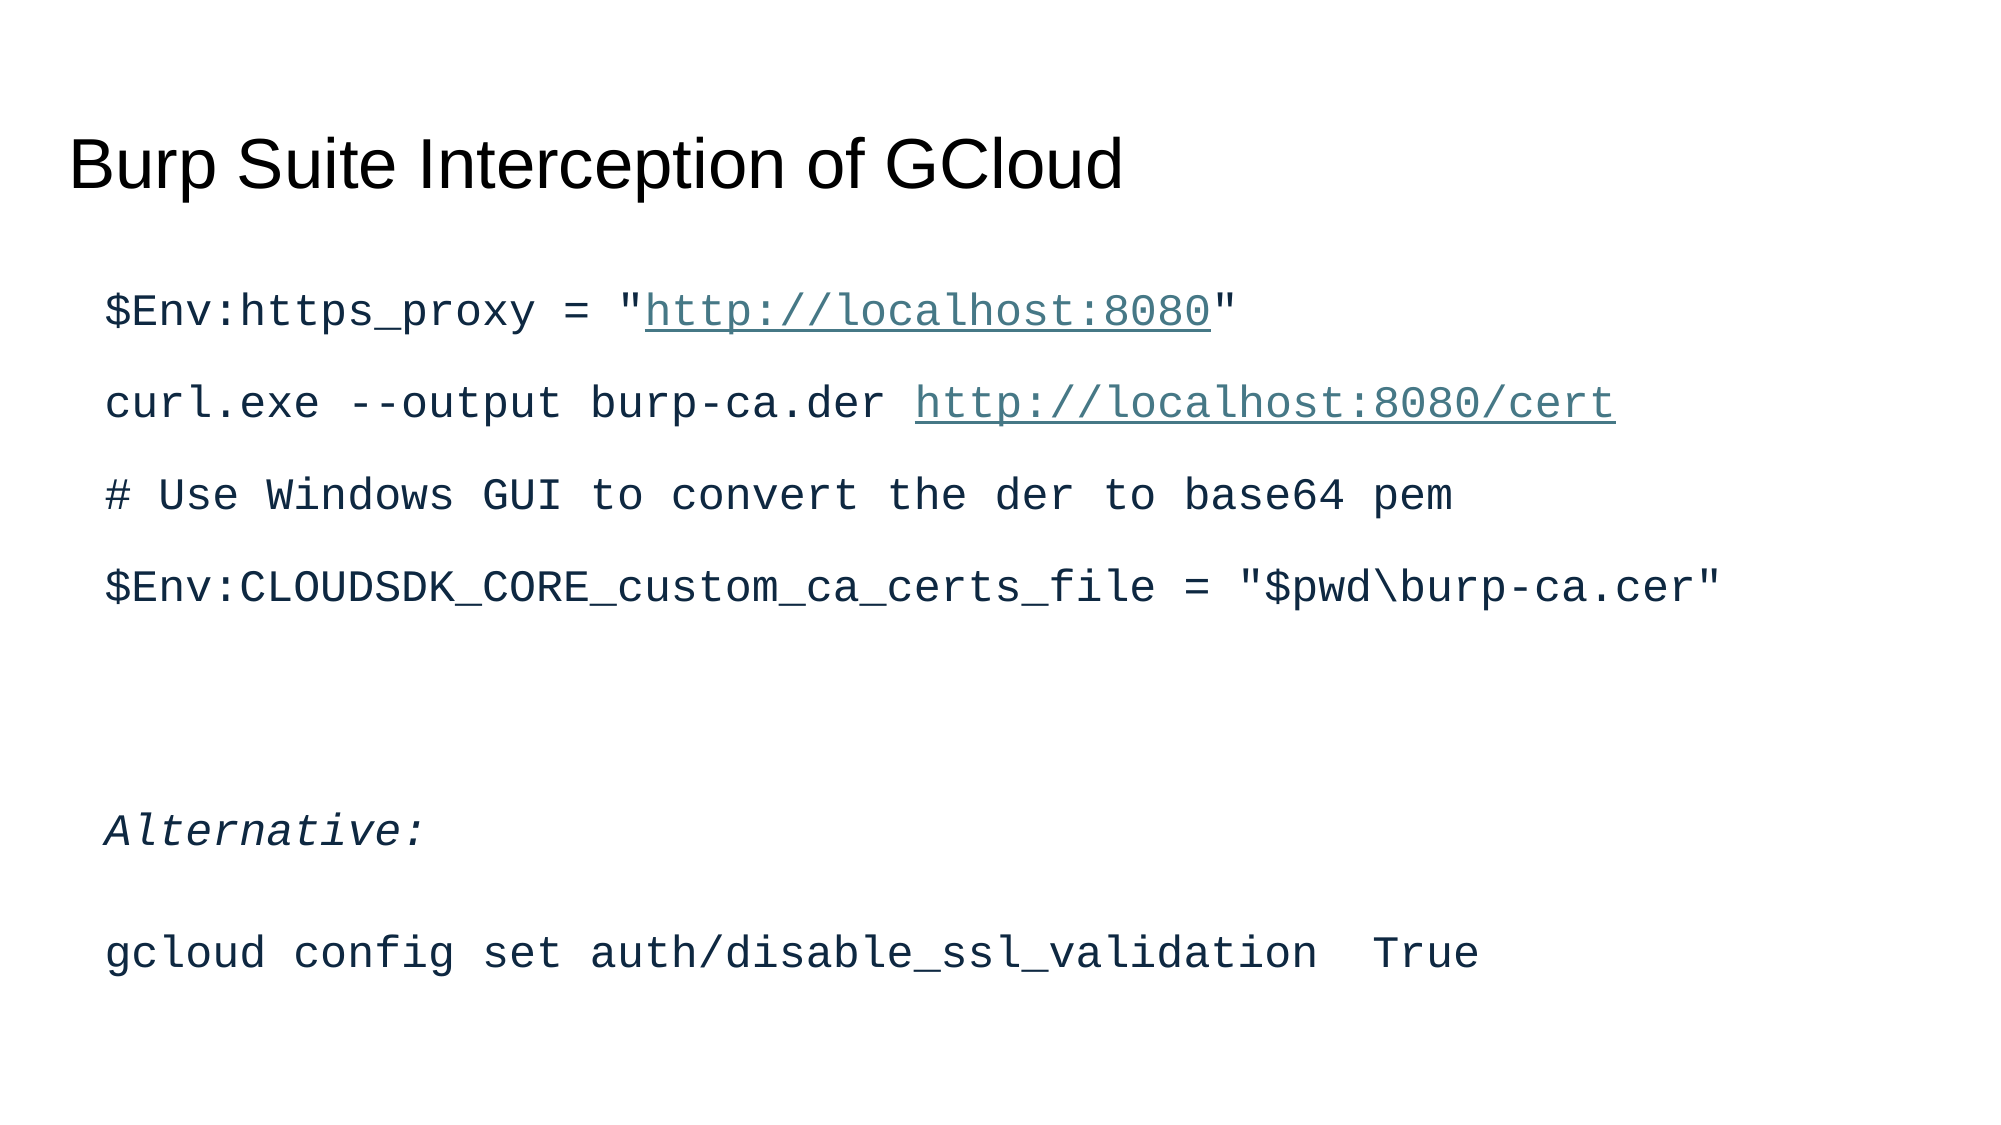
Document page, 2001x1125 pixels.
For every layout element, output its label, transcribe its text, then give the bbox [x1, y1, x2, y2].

list $Env:https_proxy = "http://localhost:8080" curl.exe --output burp-ca.der http://localhost:8080/cert # Use Windows GUI to convert the der to base64 pem $Env:CLOUDSDK_CORE_custom_ca_certs_file = "$pwd\burp-ca.cer" Alternative: gcloud config set auth/disable_ssl_validation True [68, 252, 1932, 1000]
title Burp Suite Interception of GCloud [68, 97, 1932, 223]
